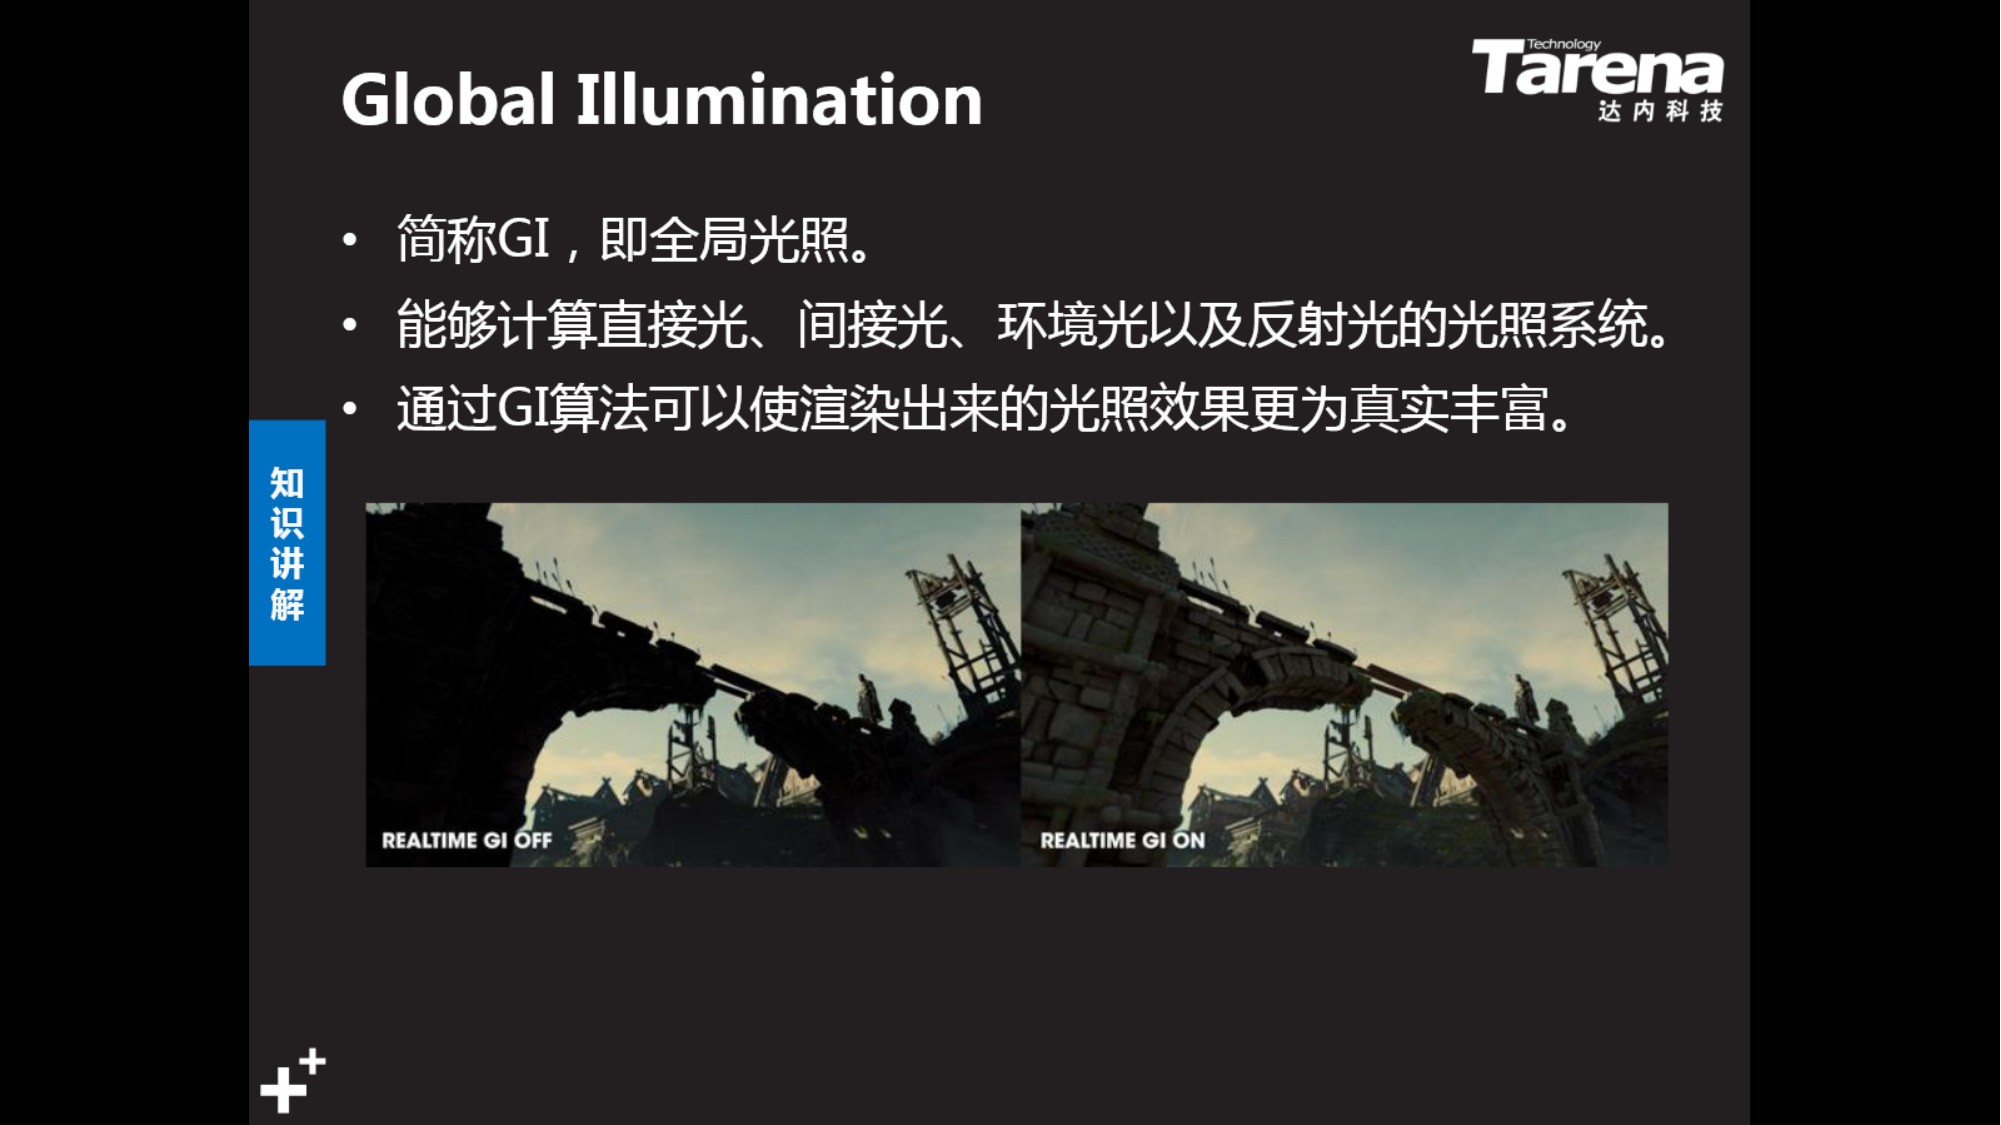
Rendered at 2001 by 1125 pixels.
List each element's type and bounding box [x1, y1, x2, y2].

picture [249, 0, 1750, 1125]
